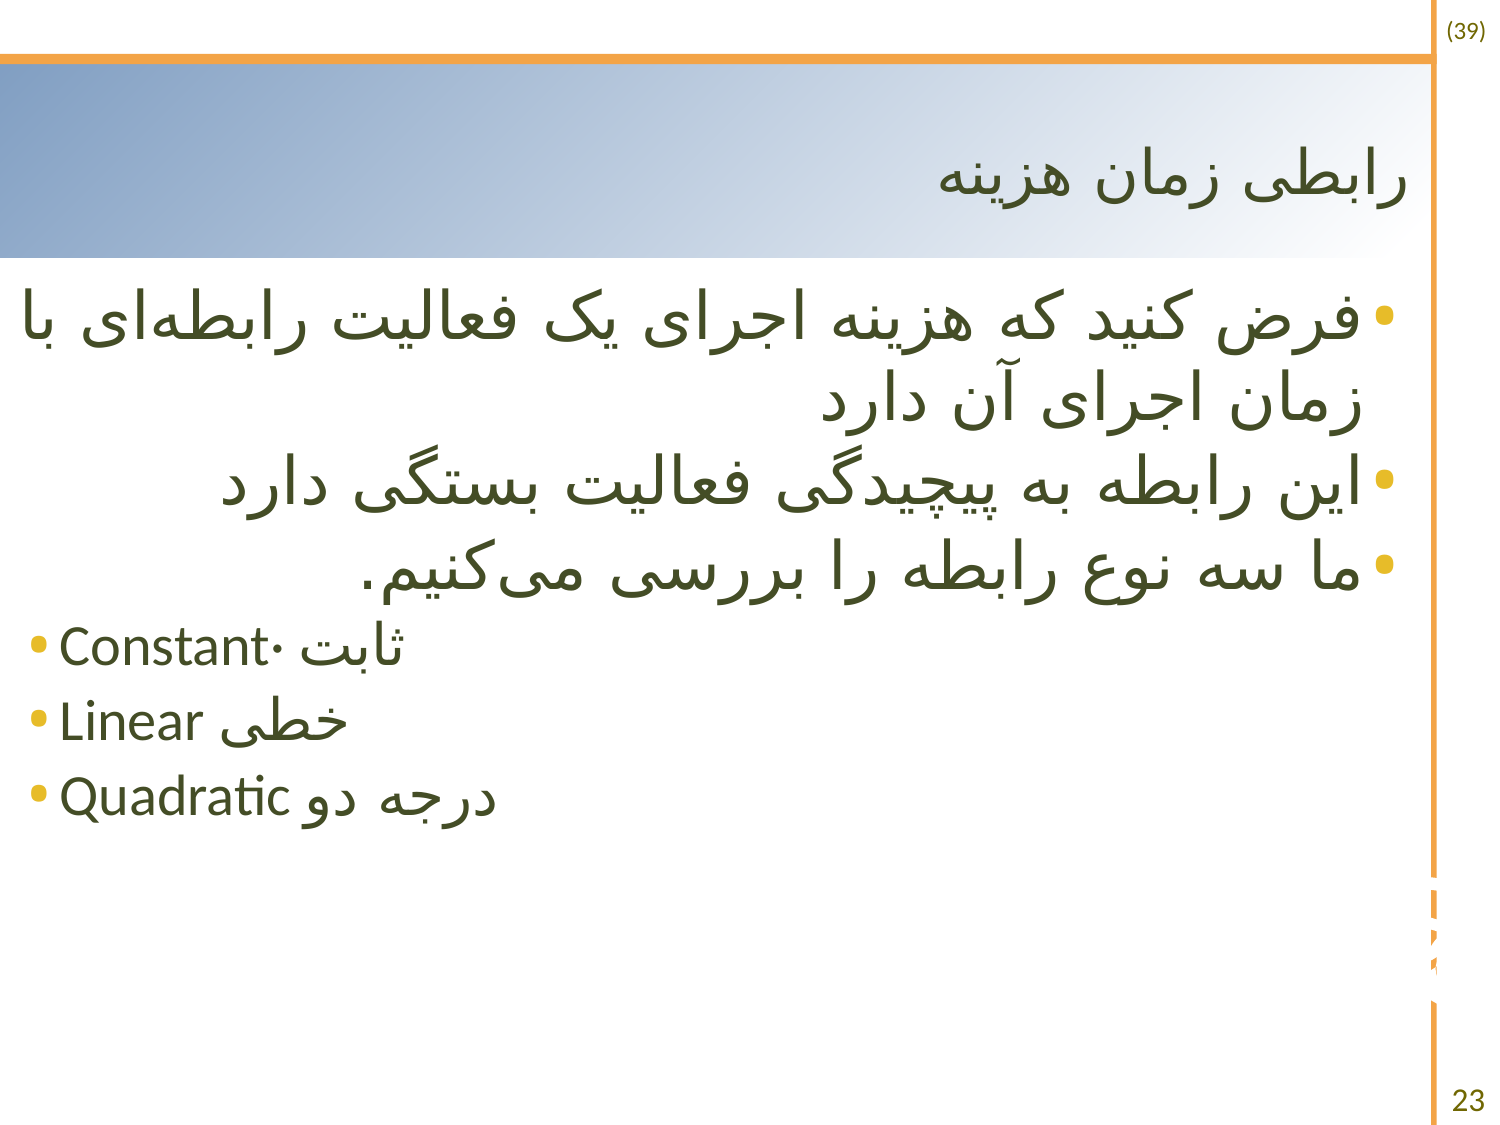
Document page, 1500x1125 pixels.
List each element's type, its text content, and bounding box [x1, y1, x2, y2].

slide_number 23 [1413, 1023, 1500, 1125]
list فرض کنید که هزینه اجرای یک فعالیت رابطه‌ای با زمان اجرای آن دارد این رابطه به پیچیدگی فعالیت بستگی دارد ما سه نوع رابطه را بررسی می‌کنیم. Constant· ثابت Linear خطی Quadratic درجه دو [0, 265, 1425, 1079]
title رابطی زمان هزینه [0, 105, 1425, 234]
